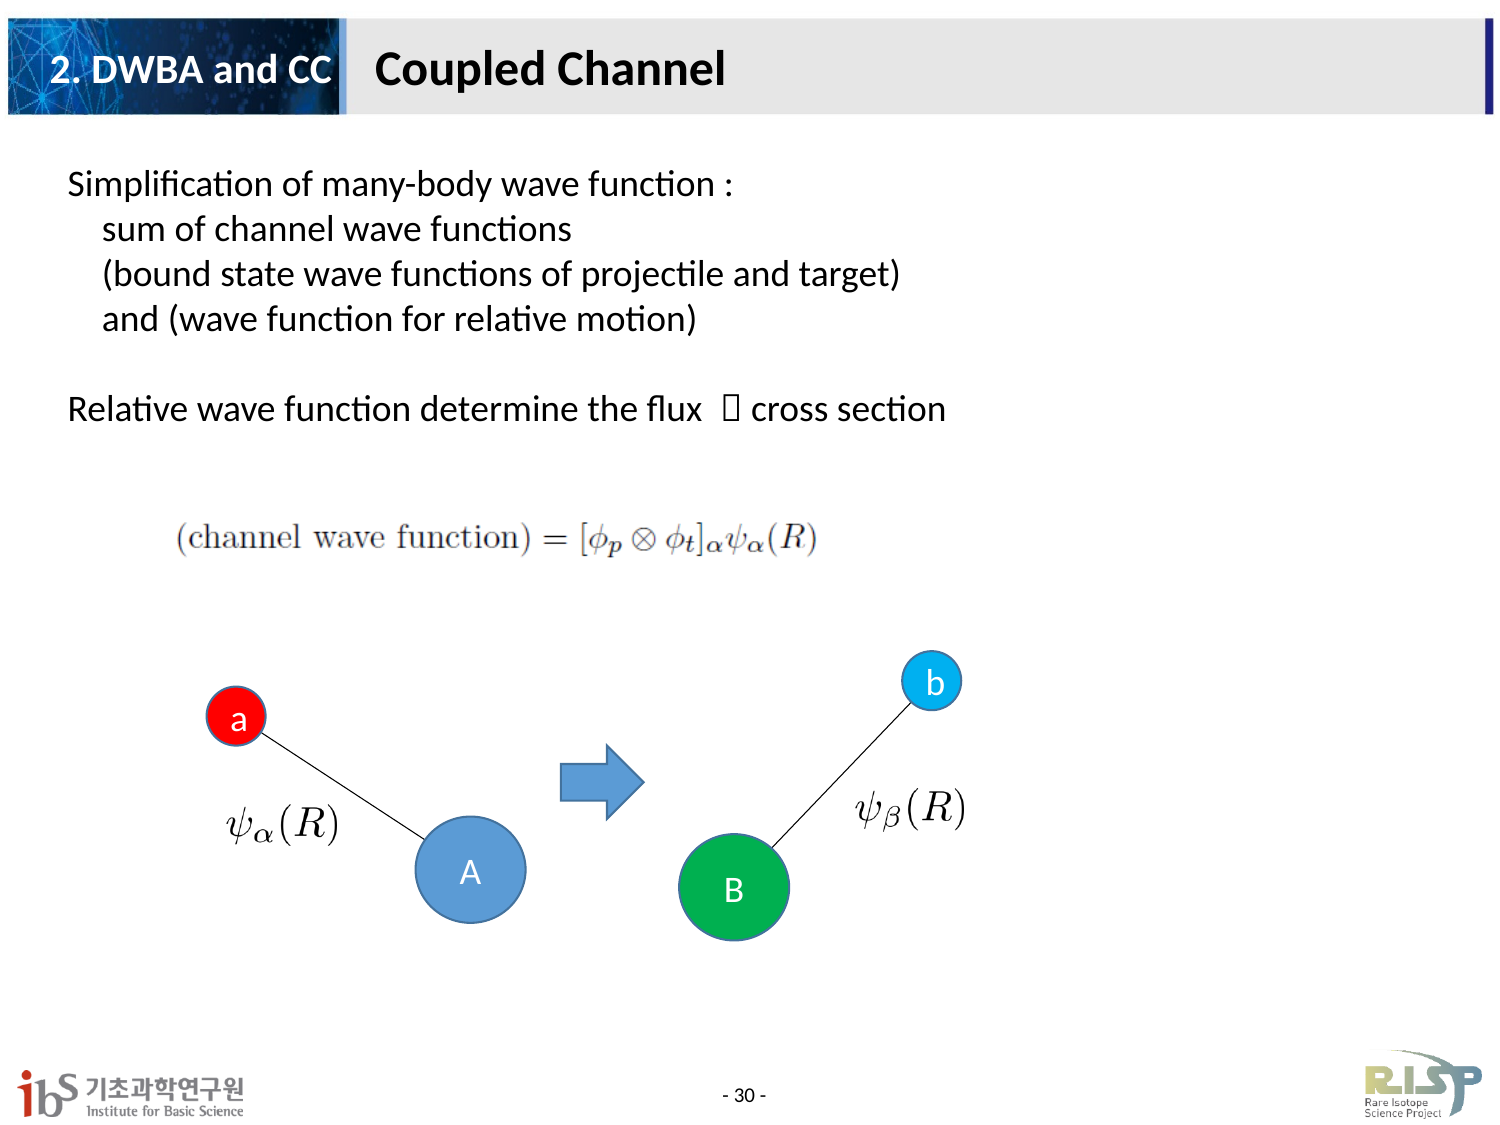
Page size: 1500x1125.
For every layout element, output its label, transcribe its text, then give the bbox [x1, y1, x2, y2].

picture [1364, 1049, 1482, 1119]
picture [2, 10, 1500, 130]
picture [17, 1070, 243, 1117]
text_box Simplification of many-body wave function : sum of channel wave functions (bound state wave functions of projectile and target) and (wave function for relative motion) Relative wave function determine the flux  cross section [53, 151, 1235, 436]
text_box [679, 651, 964, 941]
text_box [559, 743, 646, 822]
picture [135, 489, 841, 587]
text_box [206, 686, 526, 923]
